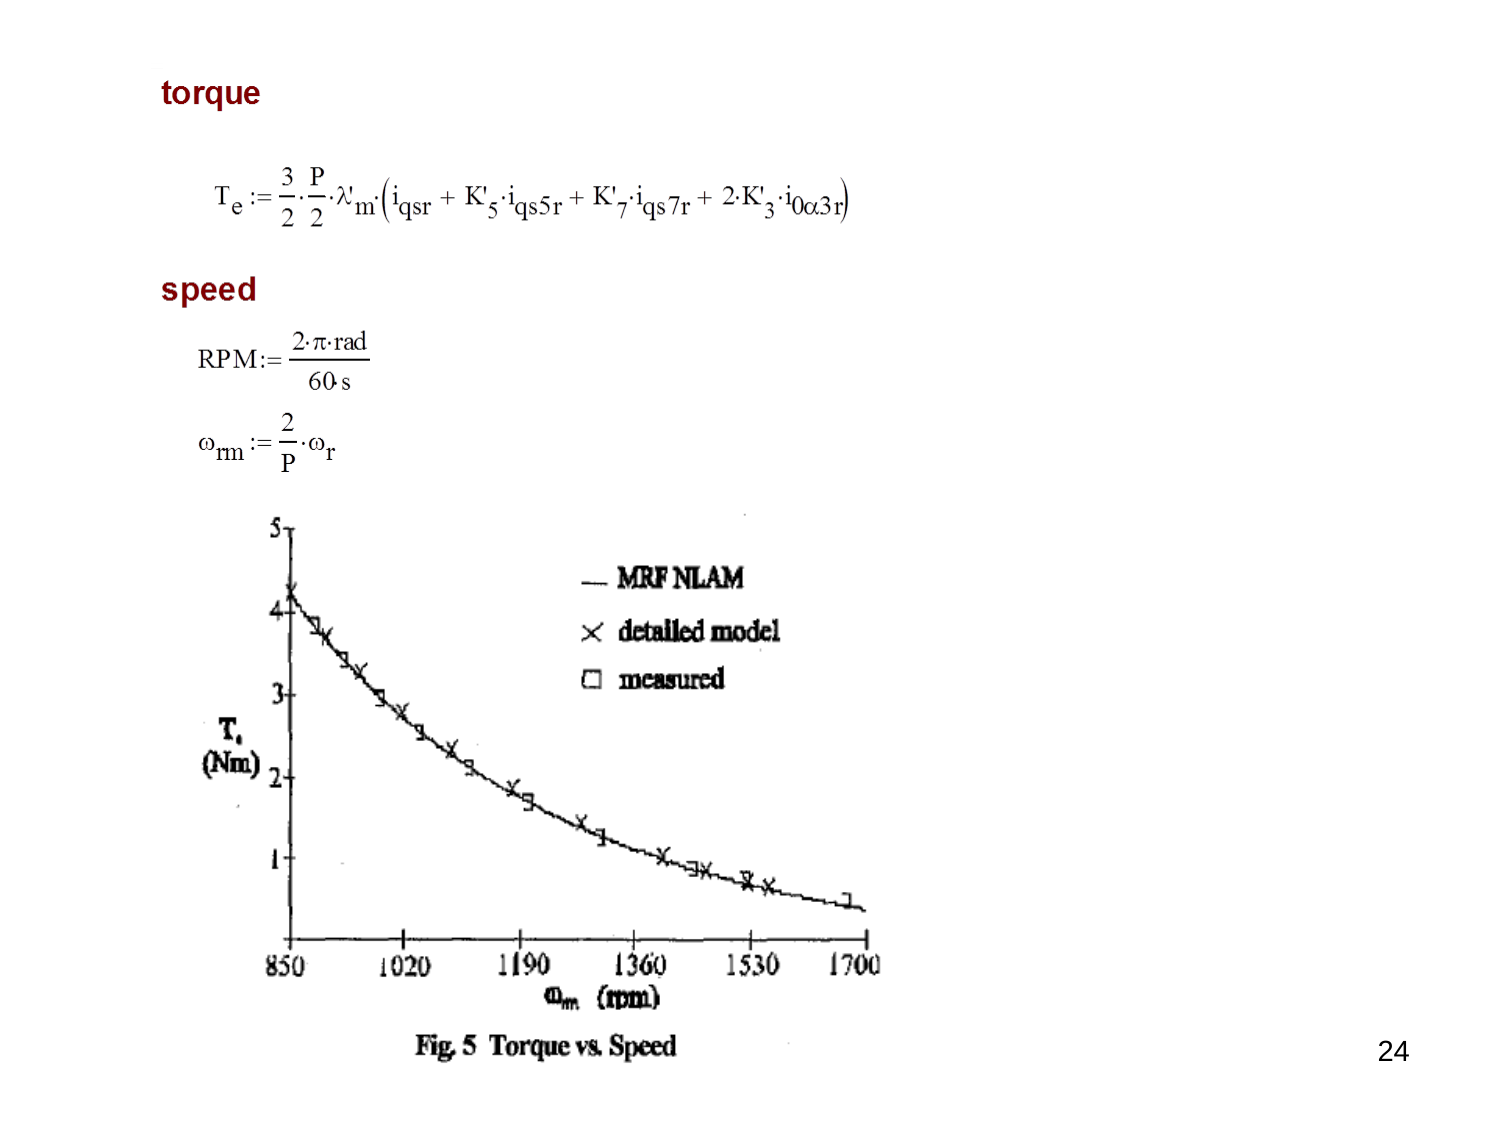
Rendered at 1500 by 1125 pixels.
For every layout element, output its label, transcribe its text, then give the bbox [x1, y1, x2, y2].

picture [199, 512, 887, 1066]
slide_number 24 [1074, 1024, 1426, 1103]
picture [149, 62, 969, 482]
